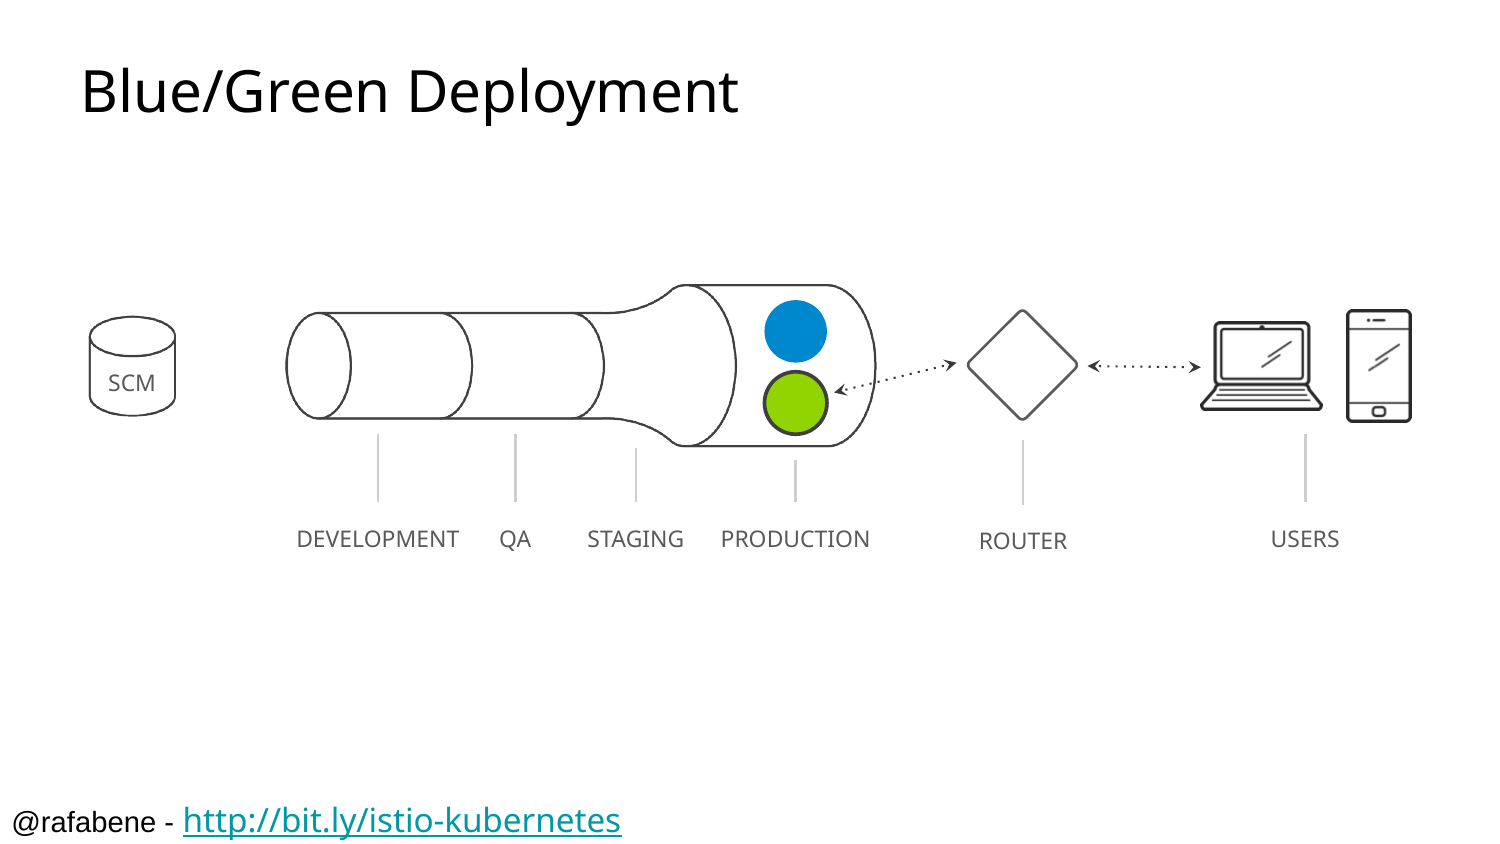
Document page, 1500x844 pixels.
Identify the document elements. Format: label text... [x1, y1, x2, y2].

text_box USERS [1198, 515, 1412, 561]
text_box ROUTER [965, 517, 1081, 563]
text_box QA [484, 515, 547, 561]
picture [285, 283, 877, 448]
picture [88, 314, 177, 418]
title Blue/Green Deployment [65, 7, 1360, 171]
text_box STAGING [579, 515, 693, 561]
text_box [968, 310, 1077, 420]
text_box PRODUCTION [714, 515, 877, 561]
text_box DEVELOPMENT [284, 515, 472, 561]
picture [1346, 309, 1412, 424]
picture [1200, 321, 1323, 411]
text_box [833, 362, 957, 393]
